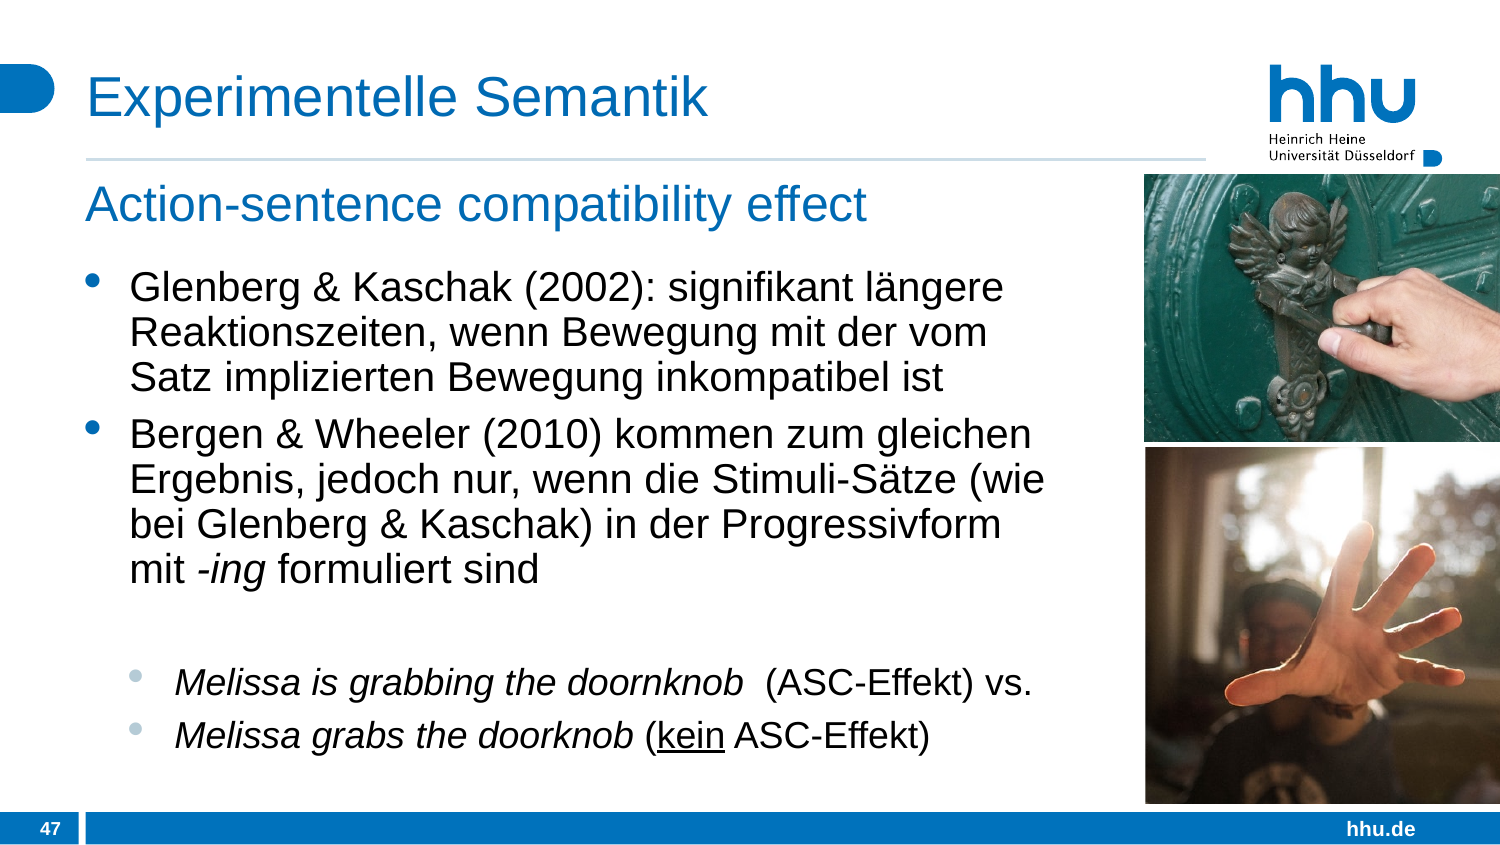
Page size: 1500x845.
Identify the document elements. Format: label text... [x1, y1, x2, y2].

picture [1145, 447, 1500, 804]
picture [1144, 174, 1500, 442]
title Experimentelle Semantik [86, 54, 1207, 129]
slide_number 47 [5, 816, 62, 841]
list Action-sentence compatibility effect [85, 178, 1144, 232]
list Glenberg & Kaschak (2002): signifikant längere Reaktionszeiten, wenn Bewegung mit der vom Satz implizierten Bewegung inkompatibel ist Bergen & Wheeler (2010) kommen zum gleichen Ergebnis, jedoch nur, wenn die Stimuli-Sätze (wie bei Glenberg & Kaschak) in der Progressivform mit -ing formuliert sind Melissa is grabbing the doornknob (ASC-Effekt) vs. Melissa grabs the doorknob (kein ASC-Effekt) [85, 253, 1058, 797]
